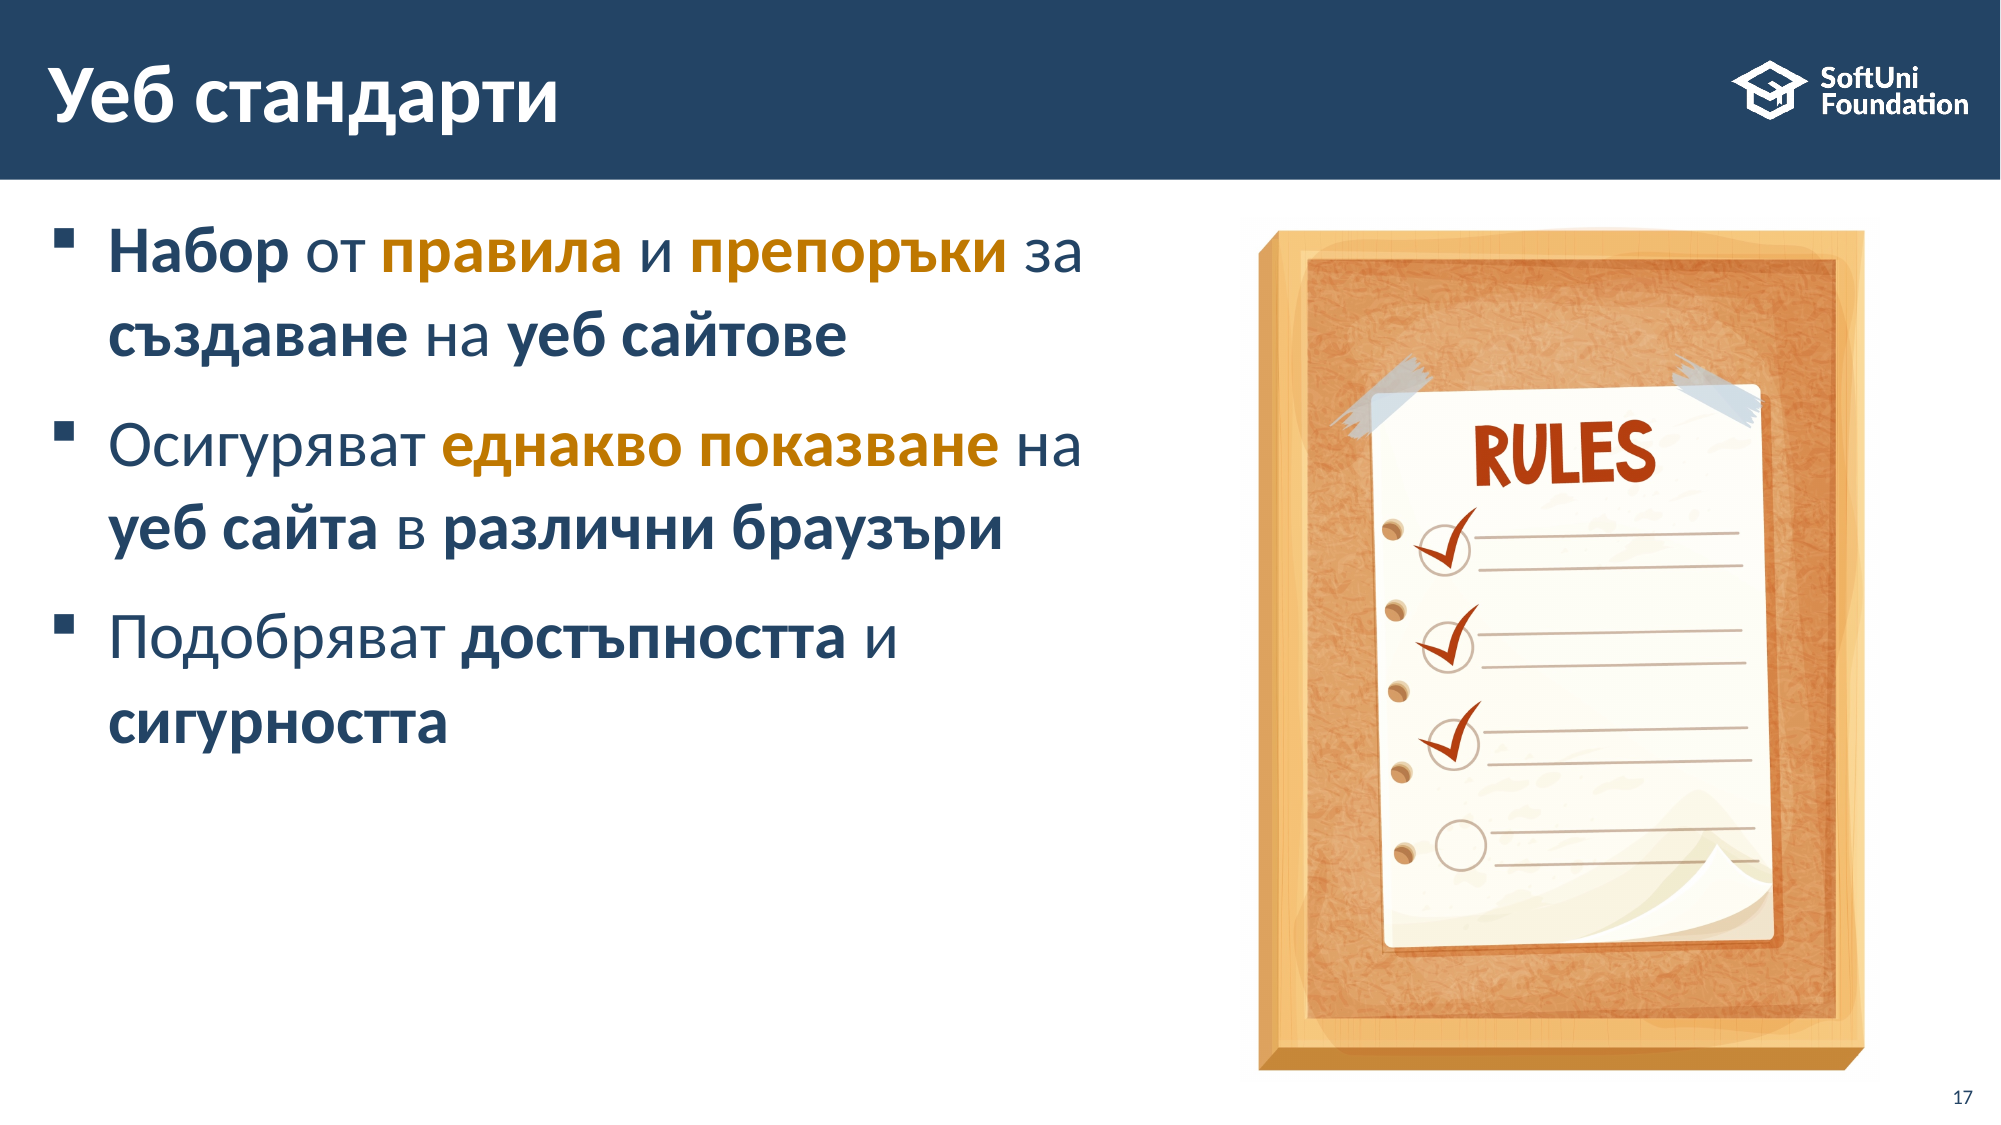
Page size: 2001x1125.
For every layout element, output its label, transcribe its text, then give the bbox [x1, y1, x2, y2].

picture [1240, 217, 1880, 1083]
list Набор от правила и препоръки за създаване на уеб сайтове Осигуряват еднакво показване на уеб сайта в различни браузъри Подобряват достъпността и сигурността [31, 196, 1192, 1104]
slide_number 17 [1927, 1067, 1989, 1117]
picture [1731, 60, 1968, 120]
title Уеб стандарти [31, 16, 1716, 162]
